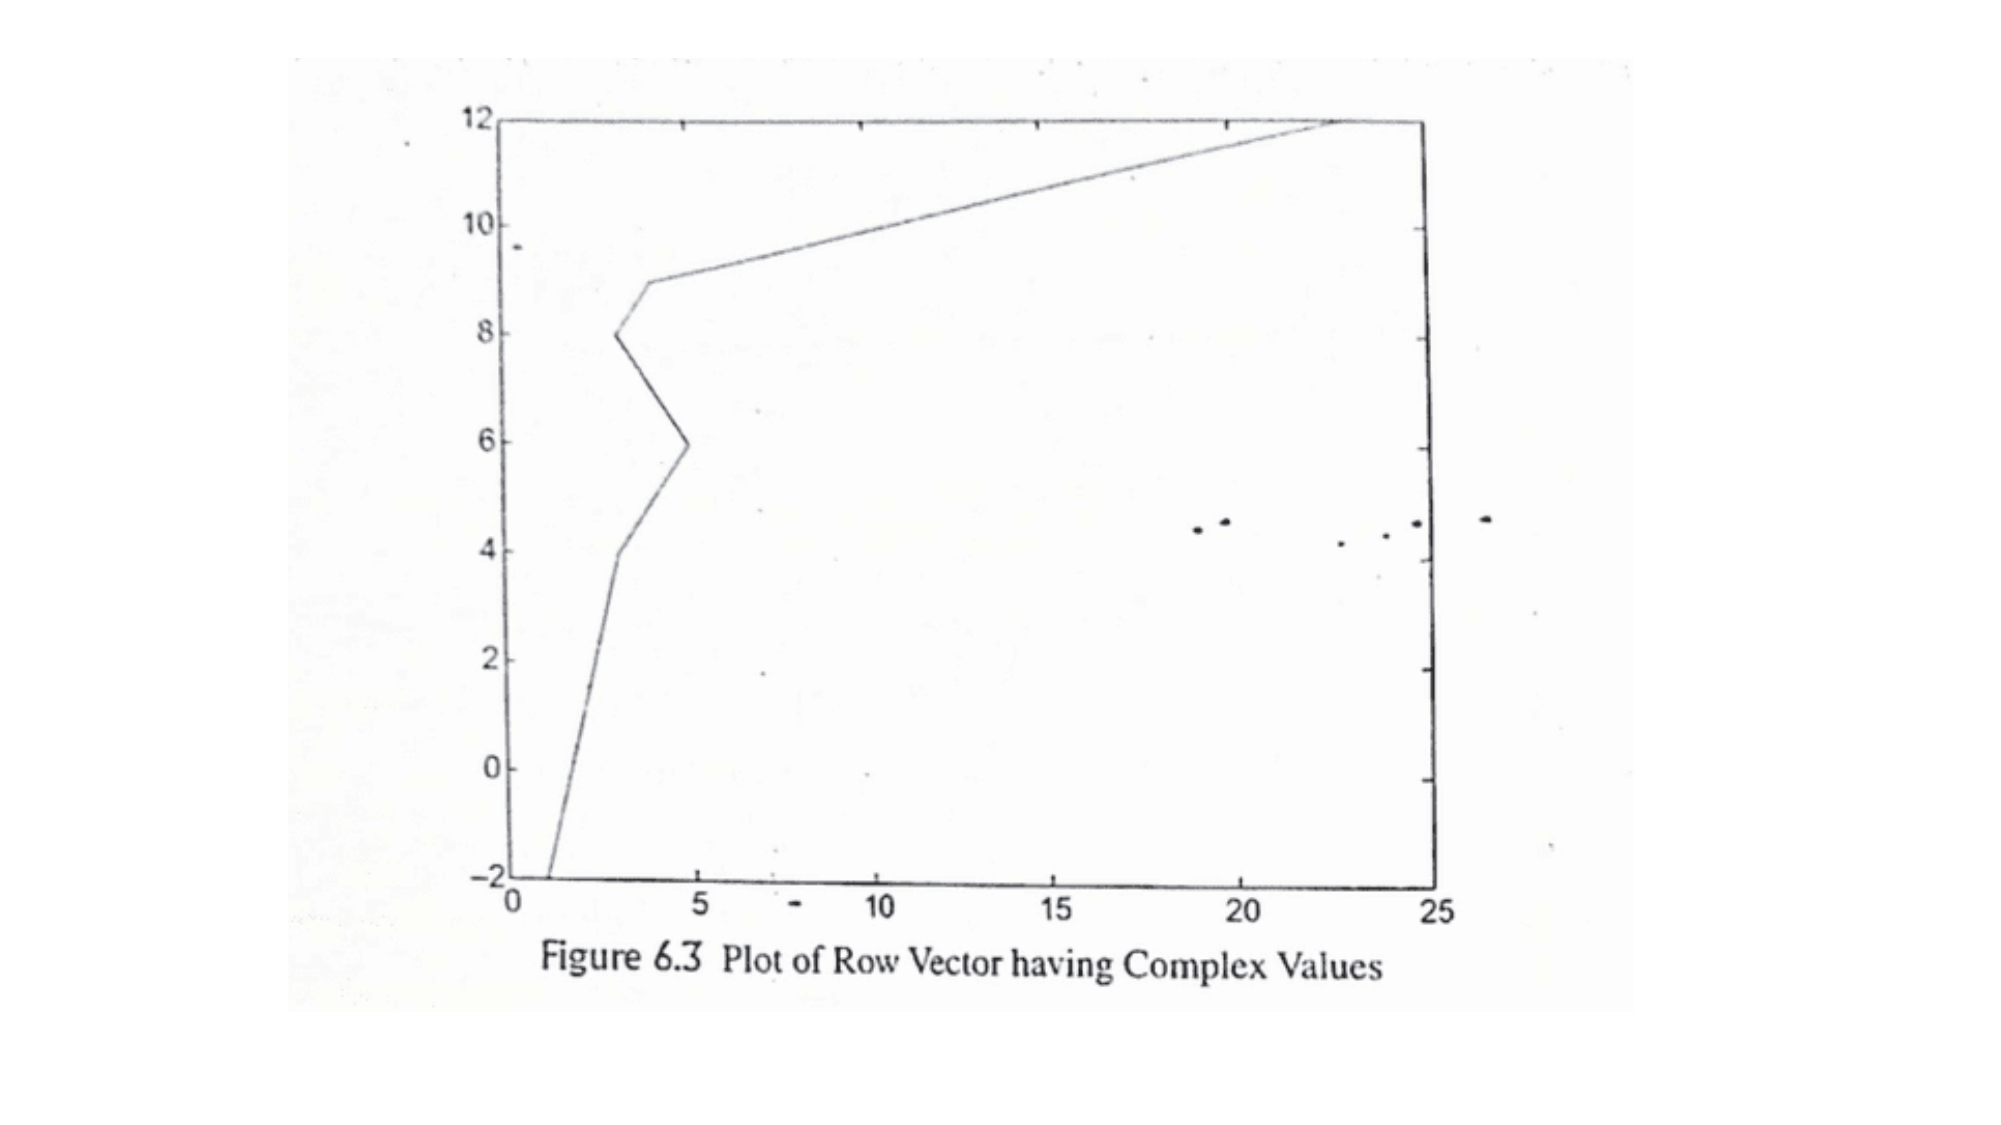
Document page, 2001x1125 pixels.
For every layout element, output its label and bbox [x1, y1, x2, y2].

picture [287, 58, 1634, 1012]
